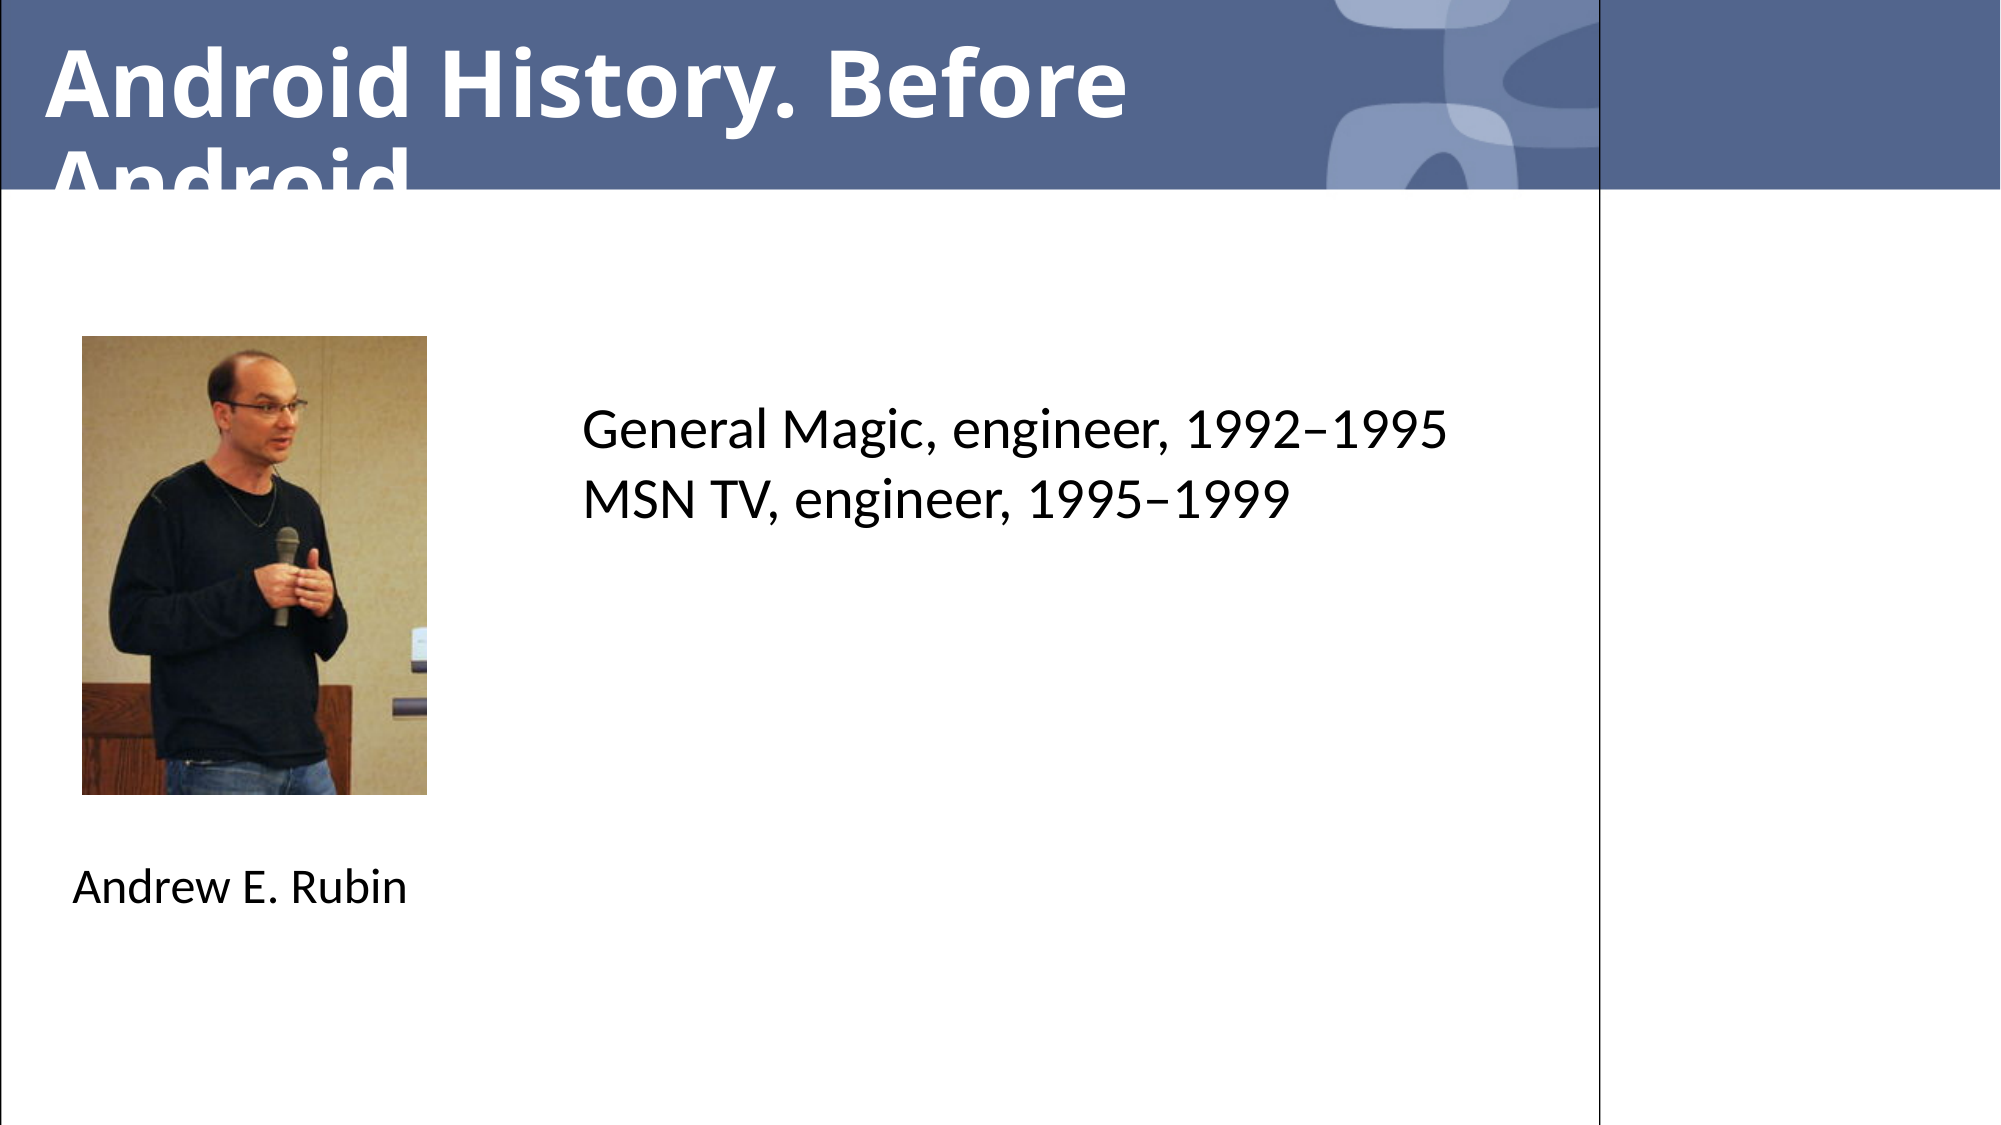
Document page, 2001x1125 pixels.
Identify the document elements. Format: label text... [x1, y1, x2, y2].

text_box Andrew E. Rubin [57, 846, 569, 921]
picture [0, 0, 2001, 1125]
text_box General Magic, engineer, 1992–1995 MSN TV, engineer, 1995–1999 [568, 382, 1826, 538]
title Android History. Before Android [30, 29, 1324, 247]
